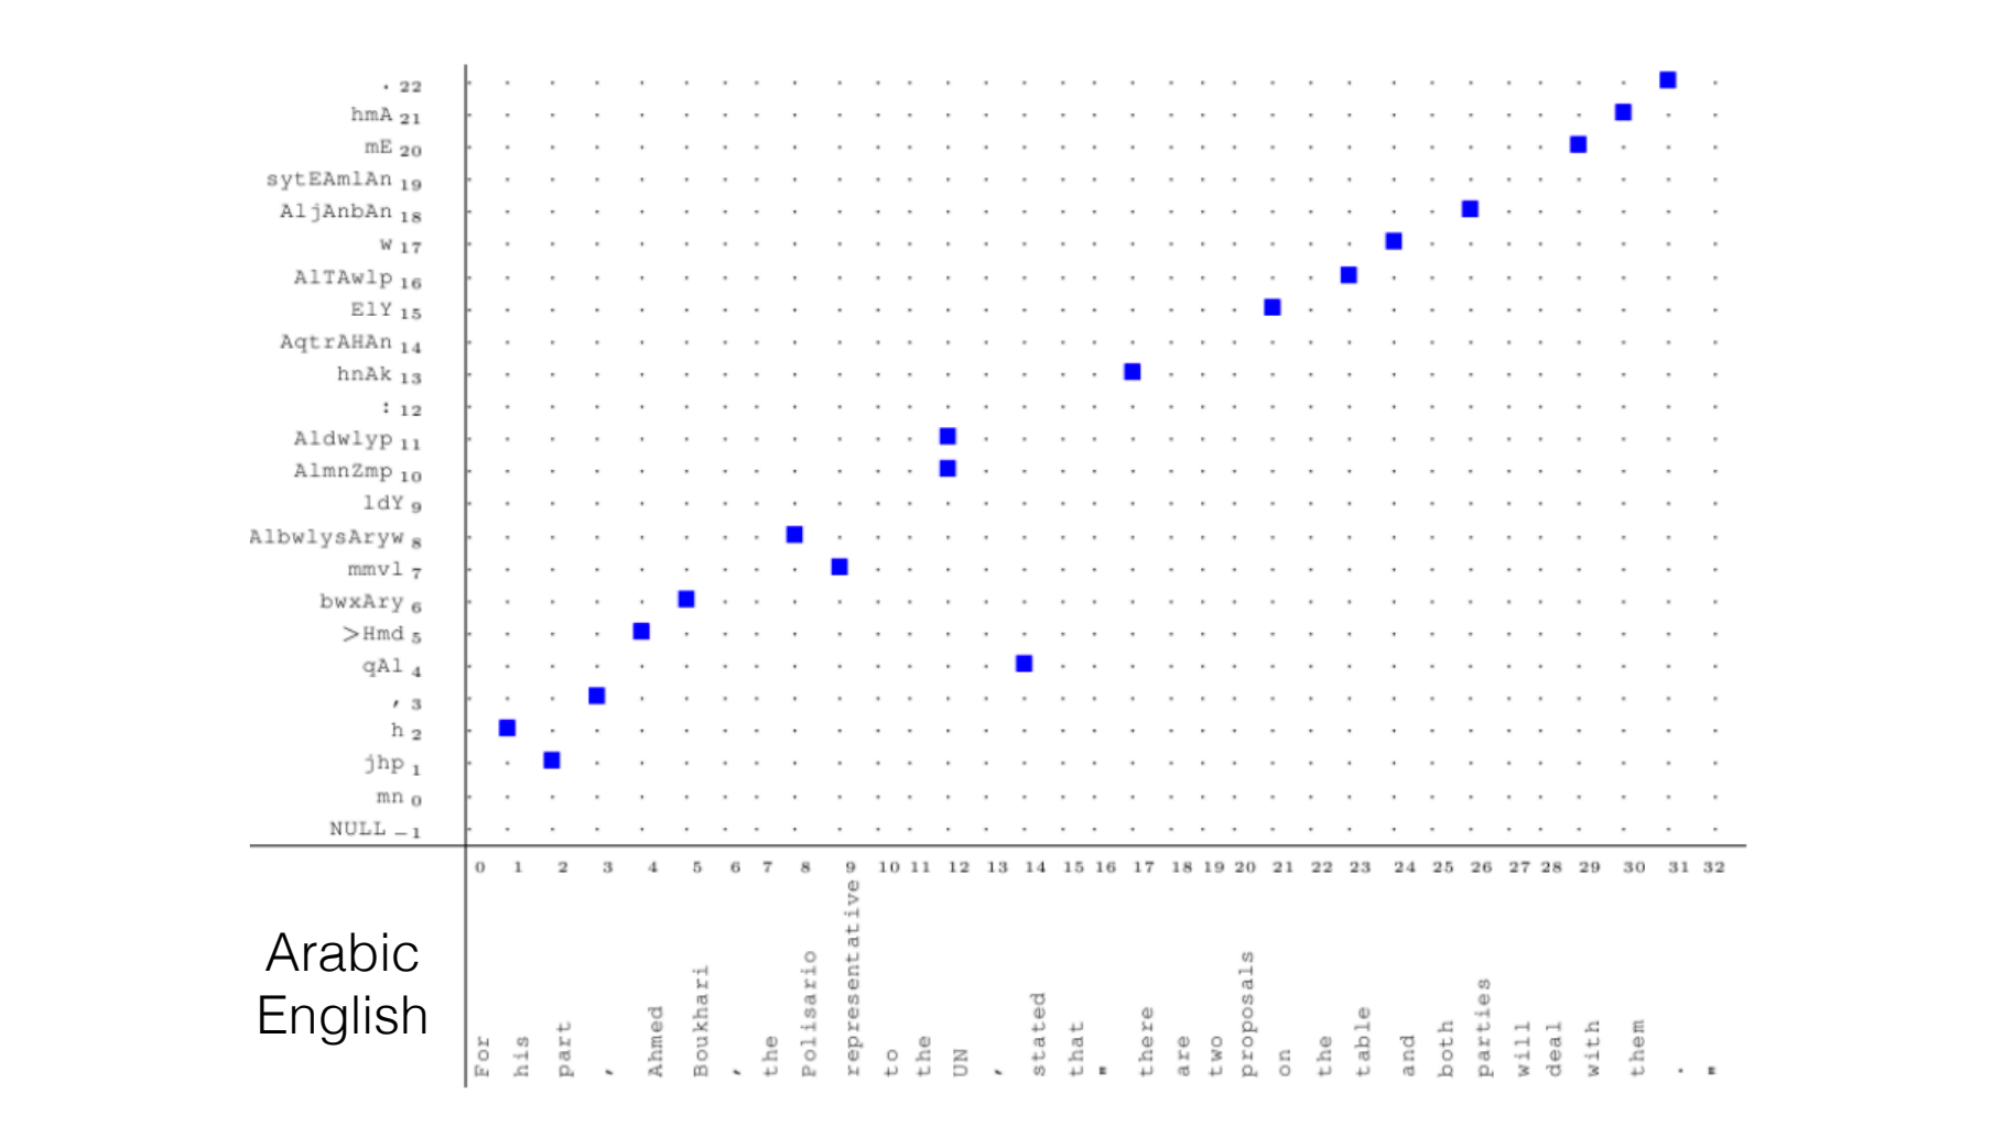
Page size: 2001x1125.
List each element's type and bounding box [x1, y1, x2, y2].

picture [249, 0, 1750, 1125]
